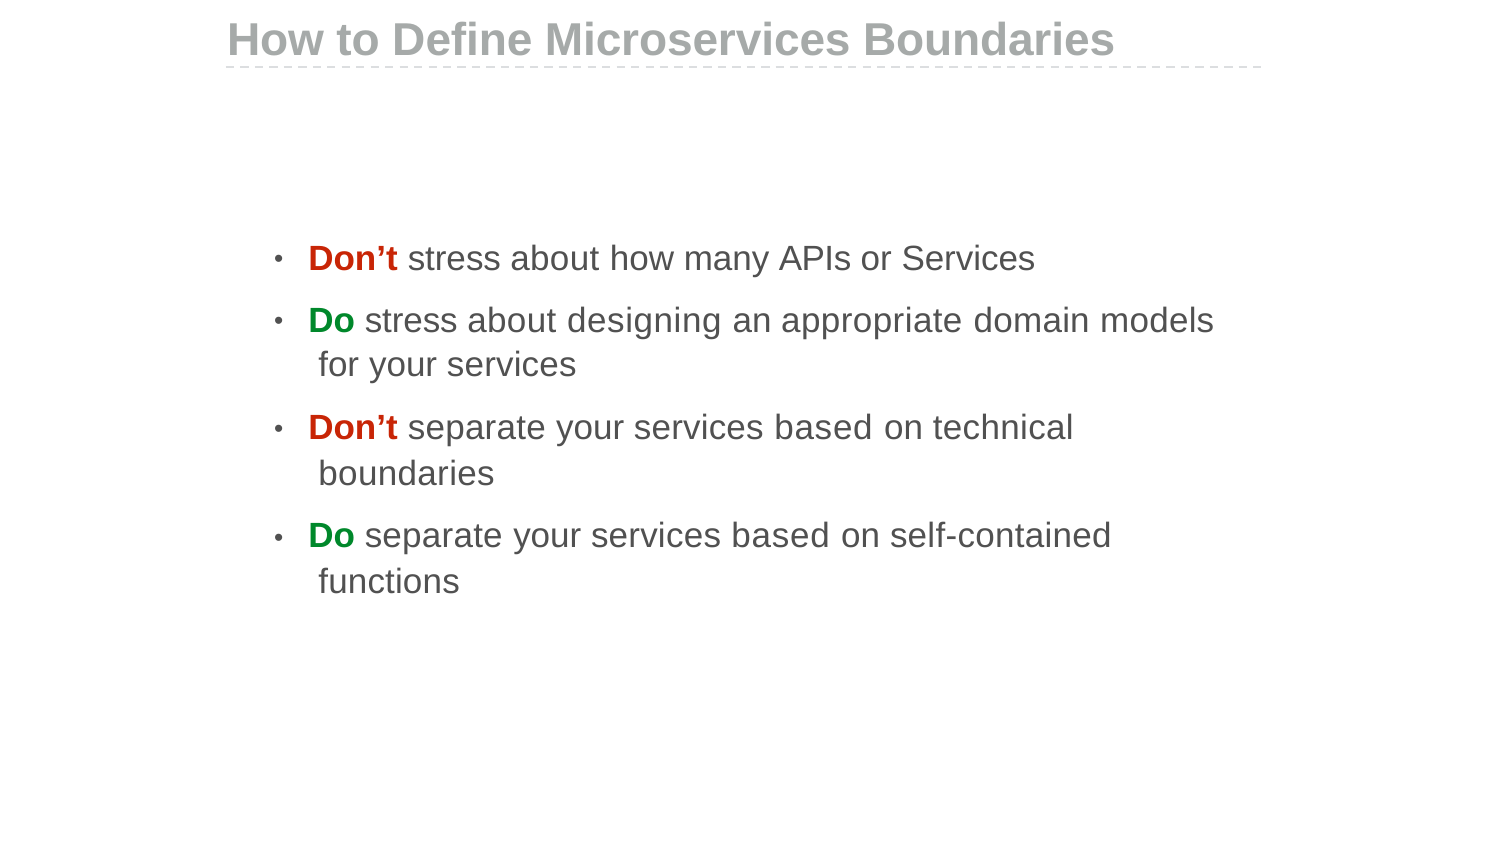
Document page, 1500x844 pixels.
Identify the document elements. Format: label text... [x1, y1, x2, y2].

text_box • [273, 411, 289, 444]
text_box Don’t stress about how many APIs or Services Do stress about designing an appropriate domain models for your services Don’t separate your services based on technical boundaries Do separate your services based on self-contained functions [307, 235, 1219, 601]
text_box • [273, 519, 289, 552]
text_box • [273, 240, 289, 273]
text_box • [273, 303, 289, 335]
text_box How to Define Microservices Boundaries [225, 9, 1325, 66]
